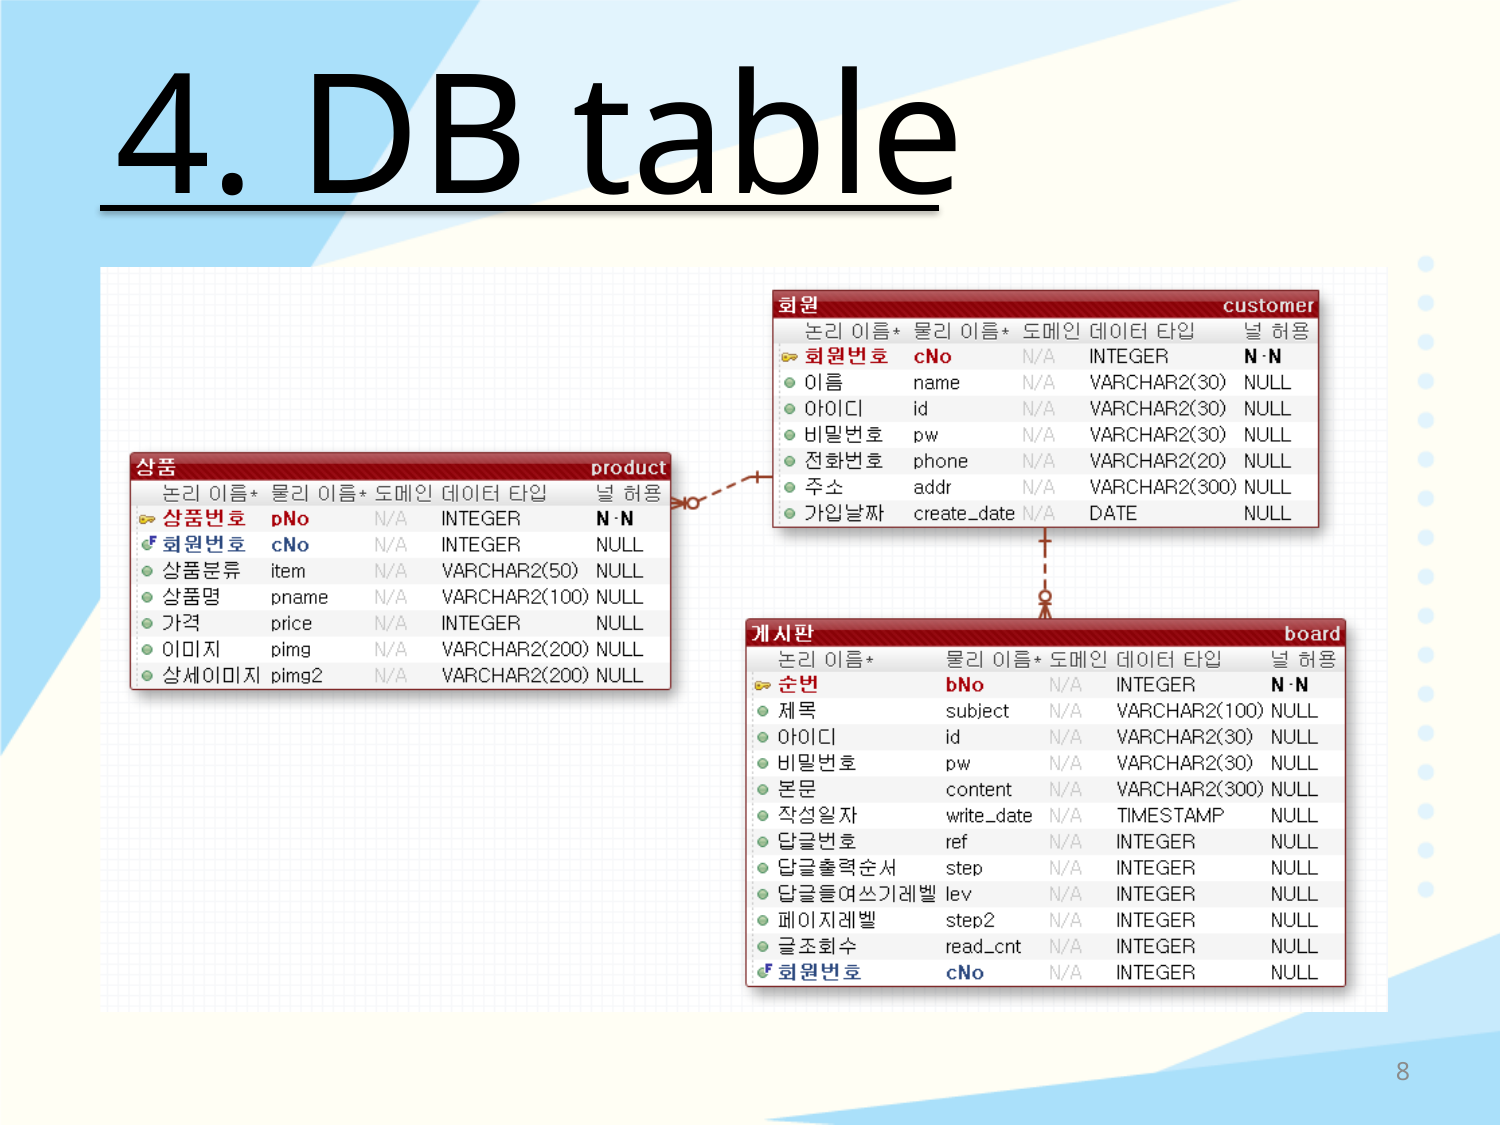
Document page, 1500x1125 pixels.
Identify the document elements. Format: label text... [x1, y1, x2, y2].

picture [0, 0, 1500, 1125]
title 4. DB table [100, 45, 1071, 209]
slide_number 8 [1074, 1042, 1425, 1103]
